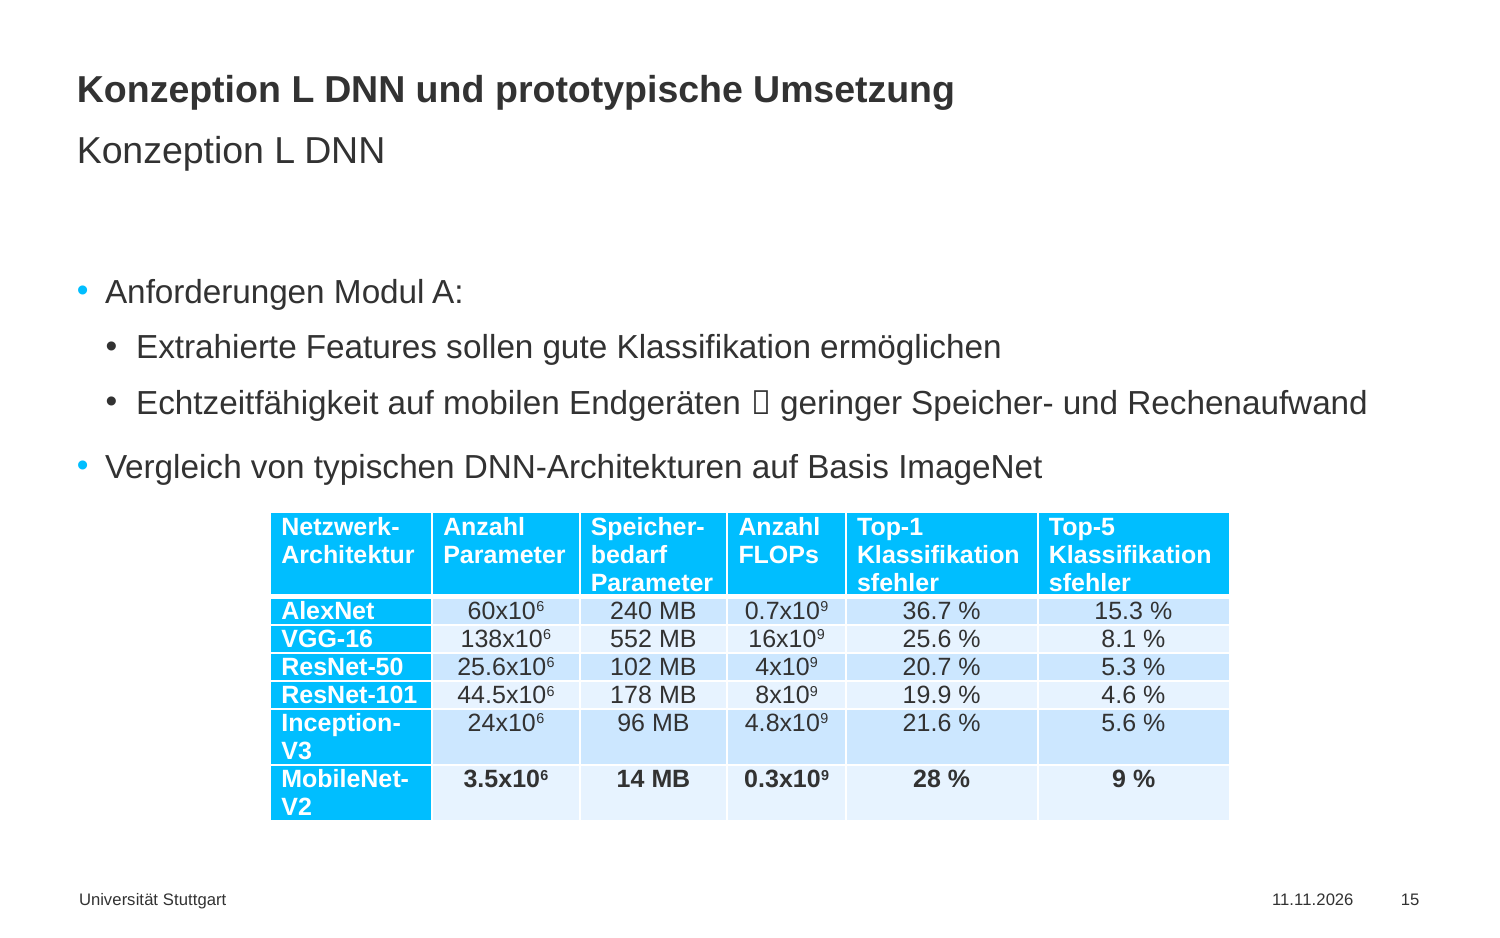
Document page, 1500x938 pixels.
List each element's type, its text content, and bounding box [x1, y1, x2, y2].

slide_number 15 [1400, 888, 1438, 910]
table_cell 0.7x109 [728, 599, 845, 624]
table_cell 20.7 % [847, 654, 1037, 680]
table_cell 9 % [1039, 766, 1229, 820]
table_cell AlexNet [271, 599, 431, 624]
table_header Netzwerk-Architektur [271, 513, 431, 594]
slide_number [1272, 888, 1360, 910]
title Konzeption L DNN und prototypische Umsetzung [76, 64, 1424, 111]
table_cell Inception-V3 [271, 710, 431, 764]
table_header Top-1 Klassifikationsfehler [847, 513, 1037, 594]
table_cell 25.6 % [847, 626, 1037, 652]
table_cell 25.6x106 [433, 654, 579, 680]
table_cell 5.6 % [1039, 710, 1229, 764]
table_cell 102 MB [581, 654, 726, 680]
table_cell 4.6 % [1039, 682, 1229, 708]
table_cell 138x106 [433, 626, 579, 652]
table_cell MobileNet-V2 [271, 766, 431, 820]
table_cell 8.1 % [1039, 626, 1229, 652]
table_cell 552 MB [581, 626, 726, 652]
table_cell 4.8x109 [728, 710, 845, 764]
table_cell ResNet-50 [271, 654, 431, 680]
table_cell 8x109 [728, 682, 845, 708]
table_cell 5.3 % [1039, 654, 1229, 680]
table_cell 19.9 % [847, 682, 1037, 708]
table_cell 3.5x106 [433, 766, 579, 820]
table_cell 240 MB [581, 599, 726, 624]
table_cell 60x106 [433, 599, 579, 624]
table_header Anzahl FLOPs [728, 513, 845, 594]
table_cell VGG-16 [271, 626, 431, 652]
table_cell 96 MB [581, 710, 726, 764]
table_header Anzahl Parameter [433, 513, 579, 594]
list Anforderungen Modul A: Extrahierte Features sollen gute Klassifikation ermöglichen Echtzeitfähigkeit auf mobilen Endgeräten  geringer Speicher- und Rechenaufwand Vergleich von typischen DNN-Architekturen auf Basis ImageNet [76, 261, 1424, 835]
table_cell 24x106 [433, 710, 579, 764]
table_cell 14 MB [581, 766, 726, 820]
table_cell 21.6 % [847, 710, 1037, 764]
table_cell 4x109 [728, 654, 845, 680]
table_cell 36.7 % [847, 599, 1037, 624]
table_cell 15.3 % [1039, 599, 1229, 624]
table_cell 28 % [847, 766, 1037, 820]
table_cell 0.3x109 [728, 766, 845, 820]
table_cell 44.5x106 [433, 682, 579, 708]
table_cell 16x109 [728, 626, 845, 652]
footer Universität Stuttgart [79, 888, 1072, 910]
table_cell ResNet-101 [271, 682, 431, 708]
table_cell 178 MB [581, 682, 726, 708]
table_header Speicher-bedarf Parameter [581, 513, 726, 594]
table_header Top-5 Klassifikationsfehler [1039, 513, 1229, 594]
list Konzeption L DNN [76, 117, 1424, 163]
